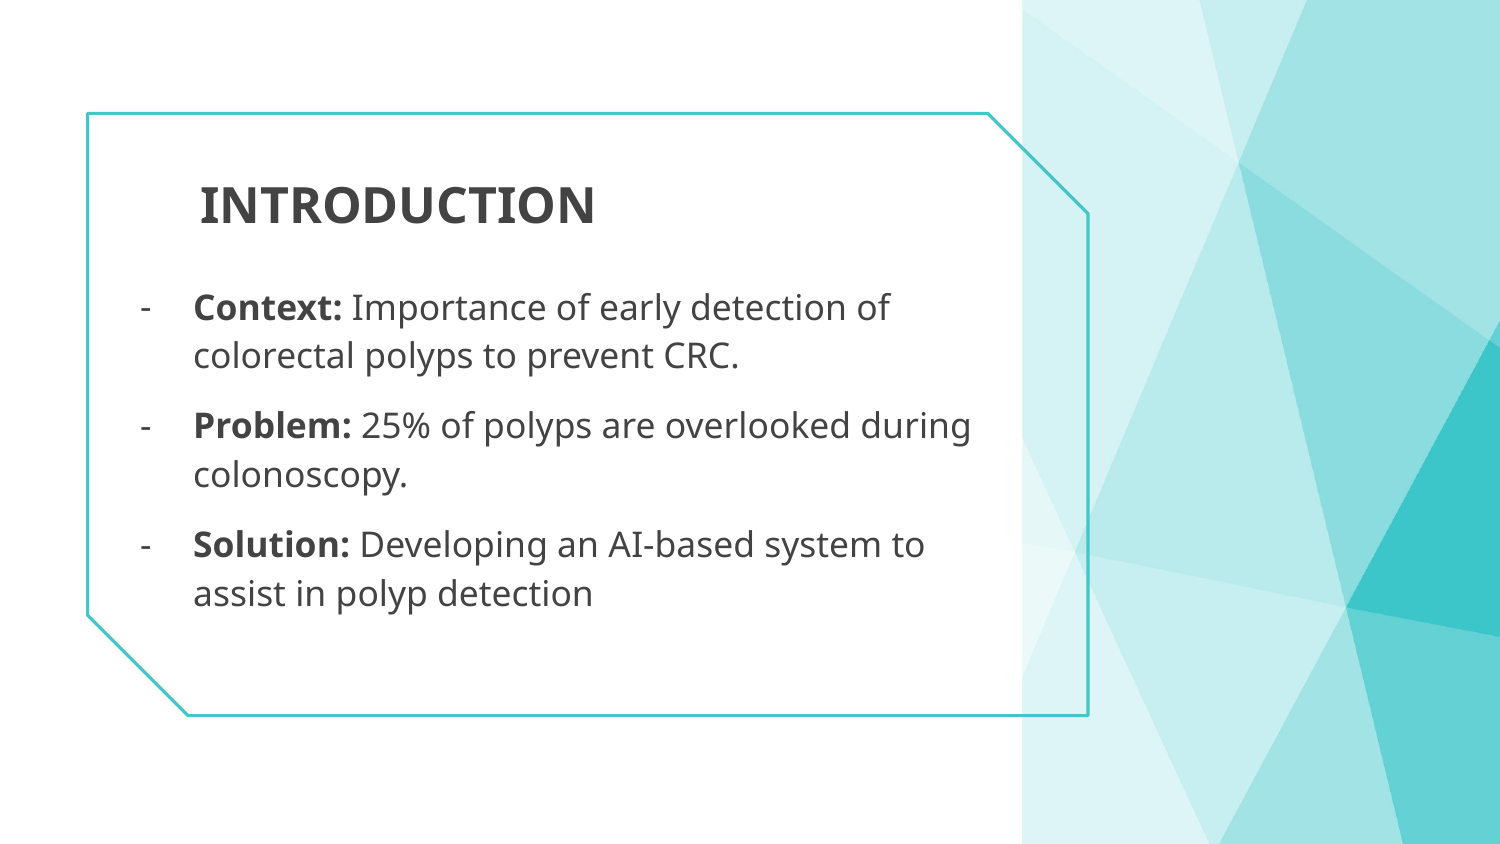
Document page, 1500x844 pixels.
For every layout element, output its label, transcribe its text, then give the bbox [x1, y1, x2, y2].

text_box [87, 113, 1089, 716]
subtitle Context: Importance of early detection of colorectal polyps to prevent CRC. Problem: 25% of polyps are overlooked during colonoscopy. Solution: Developing an AI-based system to assist in polyp detection [103, 263, 1007, 621]
title INTRODUCTION [184, 164, 880, 244]
picture [0, 0, 1500, 844]
